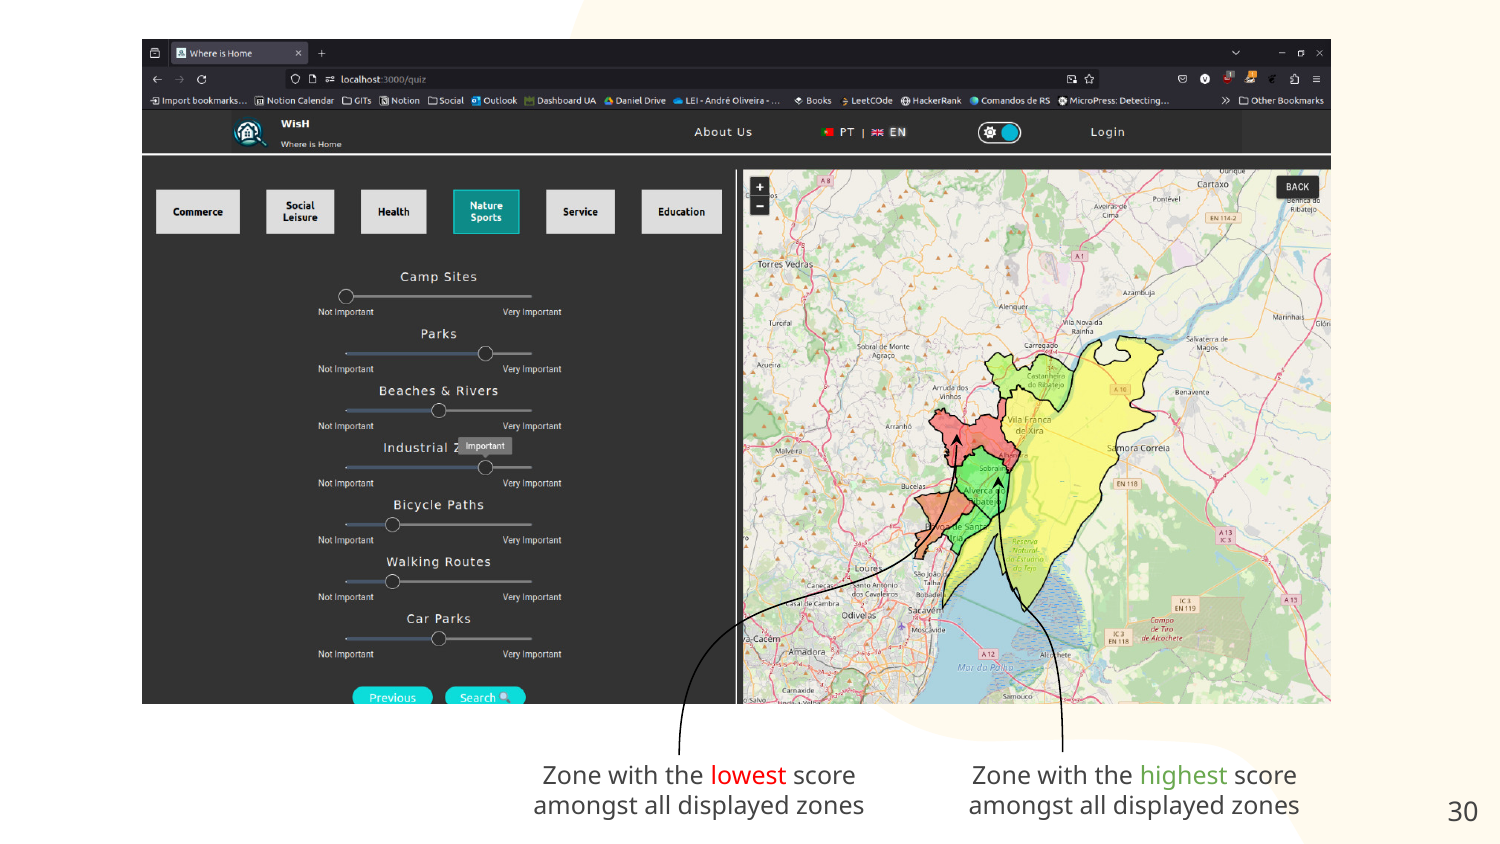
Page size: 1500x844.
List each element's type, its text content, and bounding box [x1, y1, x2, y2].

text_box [892, 581, 1169, 647]
text_box Zone with the lowest score amongst all displayed zones [472, 744, 908, 835]
slide_number ‹#› [1403, 779, 1494, 844]
text_box Zone with the highest score amongst all displayed zones [908, 744, 1361, 835]
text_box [657, 455, 979, 734]
picture [142, 39, 1332, 704]
